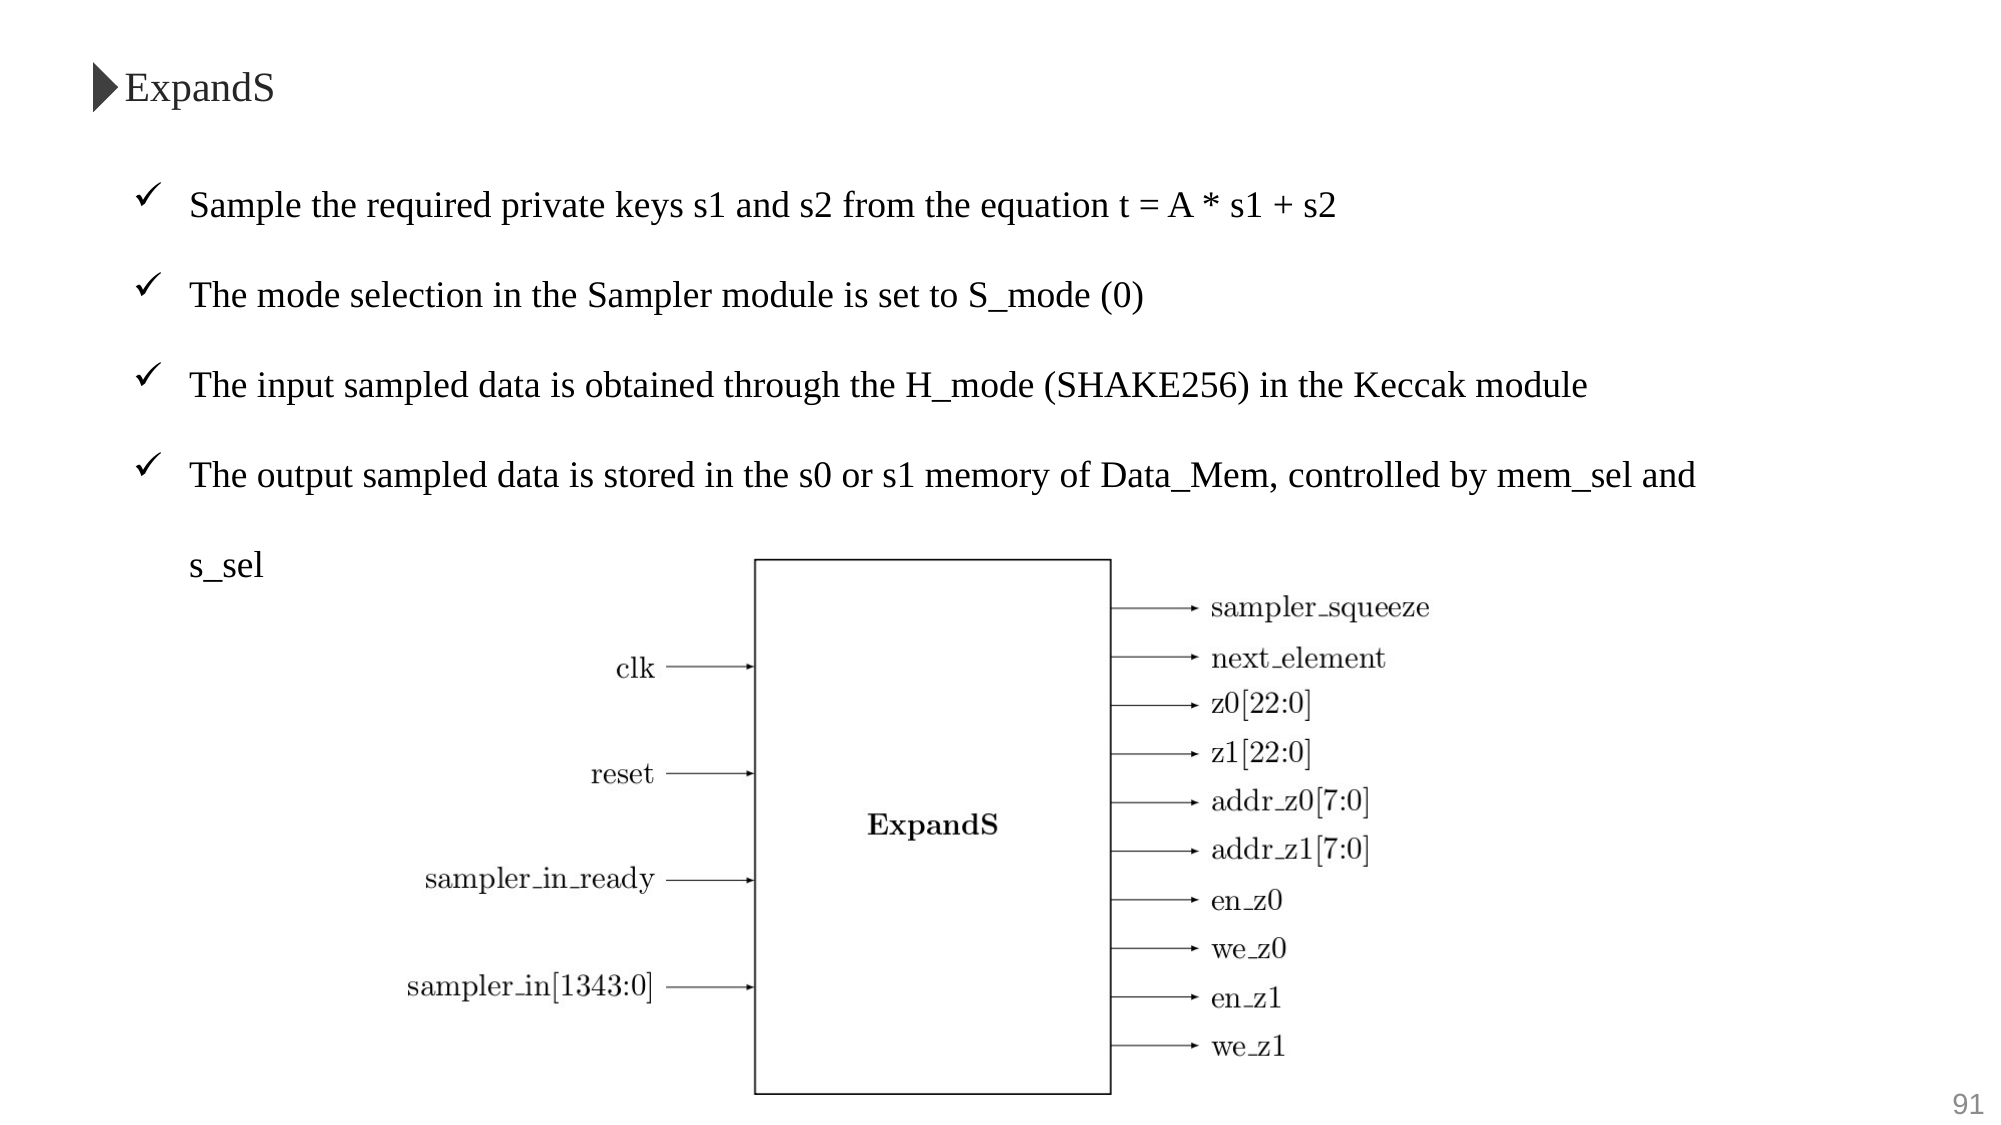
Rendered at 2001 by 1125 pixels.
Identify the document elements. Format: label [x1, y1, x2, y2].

picture [389, 550, 1453, 1106]
text_box [93, 52, 292, 118]
text_box [118, 127, 1724, 593]
slide_number [1550, 1072, 2000, 1125]
